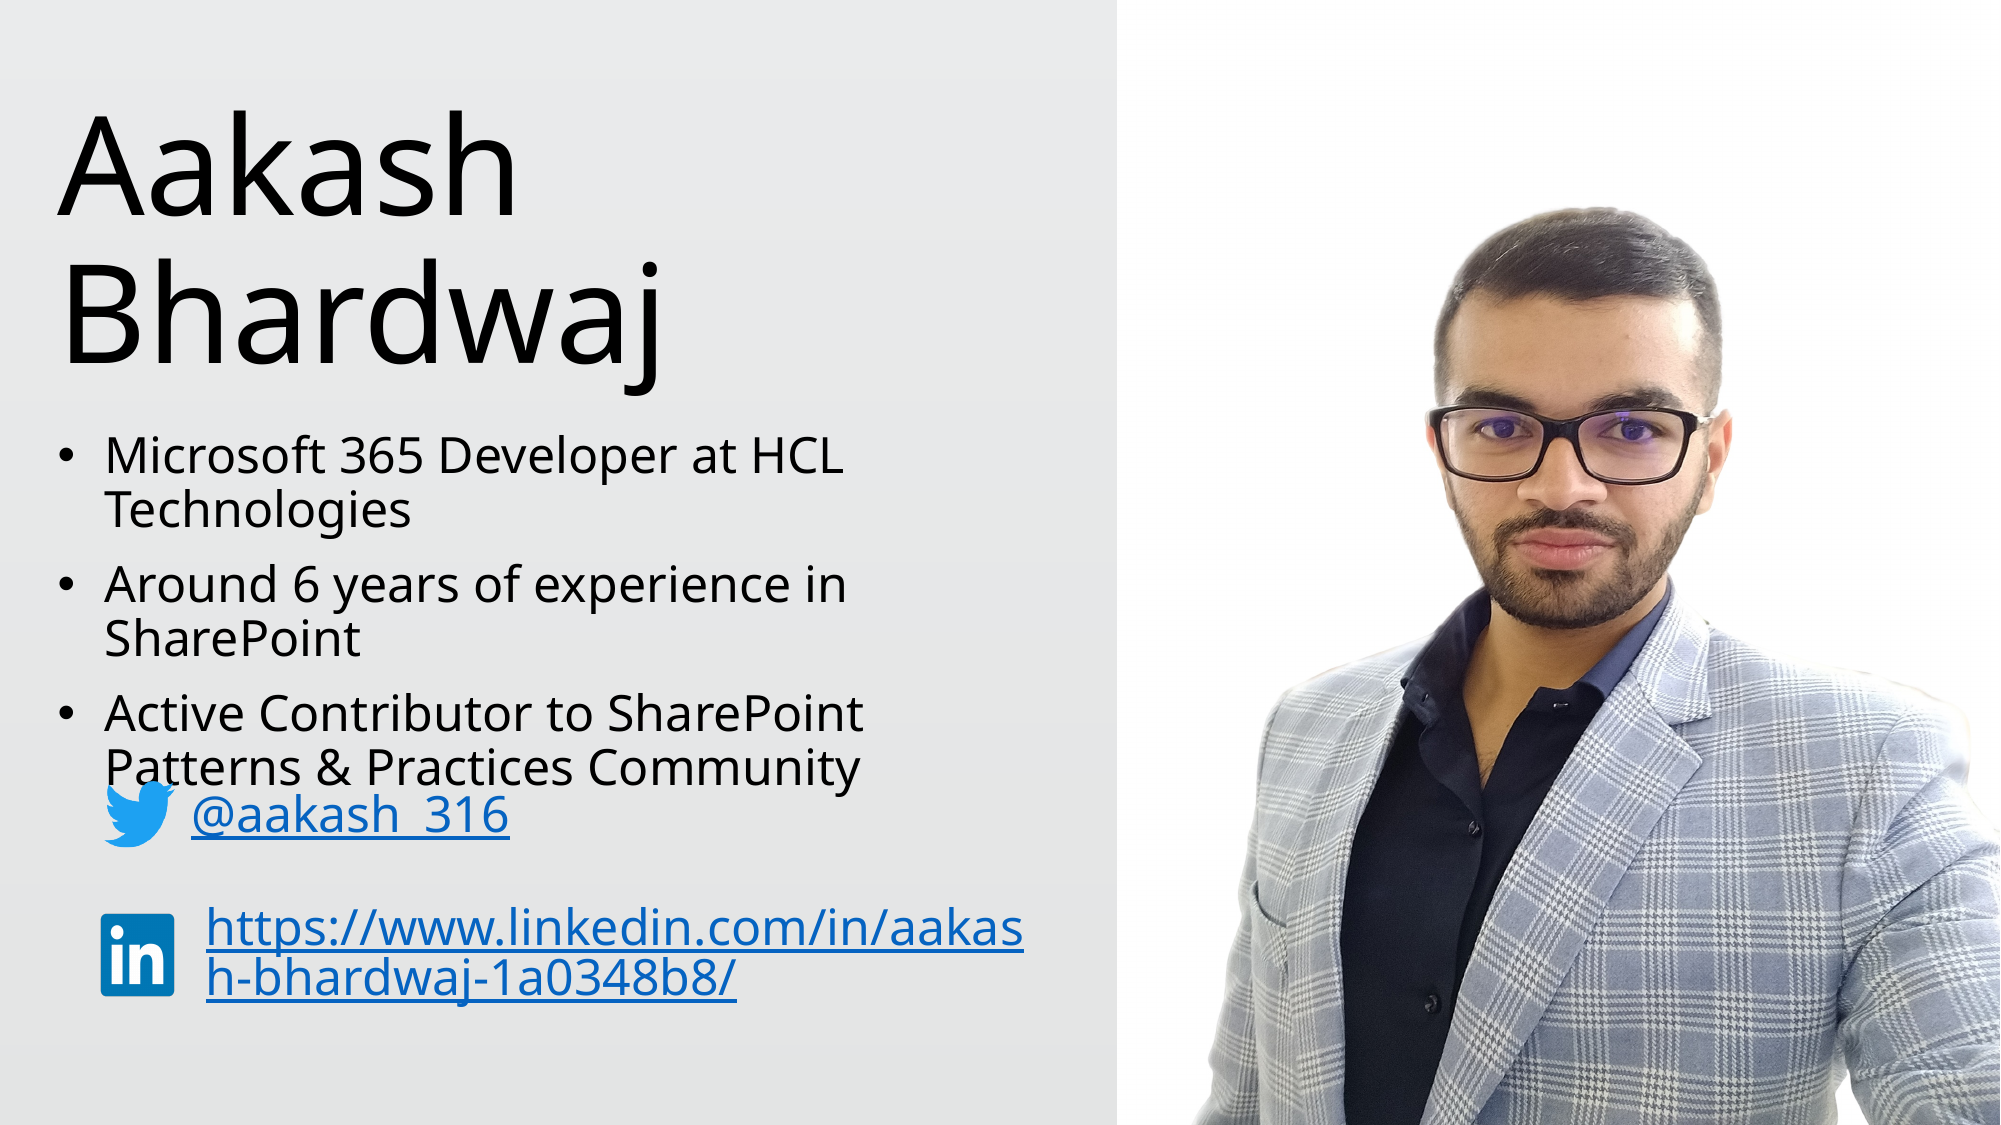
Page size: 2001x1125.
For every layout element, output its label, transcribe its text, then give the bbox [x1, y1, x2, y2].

text_box https://www.linkedin.com/in/aakash-bhardwaj-1a0348b8/ [190, 887, 1055, 971]
picture [85, 752, 191, 874]
picture [85, 896, 191, 1015]
list Microsoft 365 Developer at HCL Technologies Around 6 years of experience in SharePoint Active Contributor to SharePoint Patterns & Practices Community [42, 422, 1087, 1094]
title Aakash Bhardwaj [42, 88, 1087, 362]
text_box @aakash_316 [191, 775, 525, 859]
picture [1117, 0, 2000, 1125]
